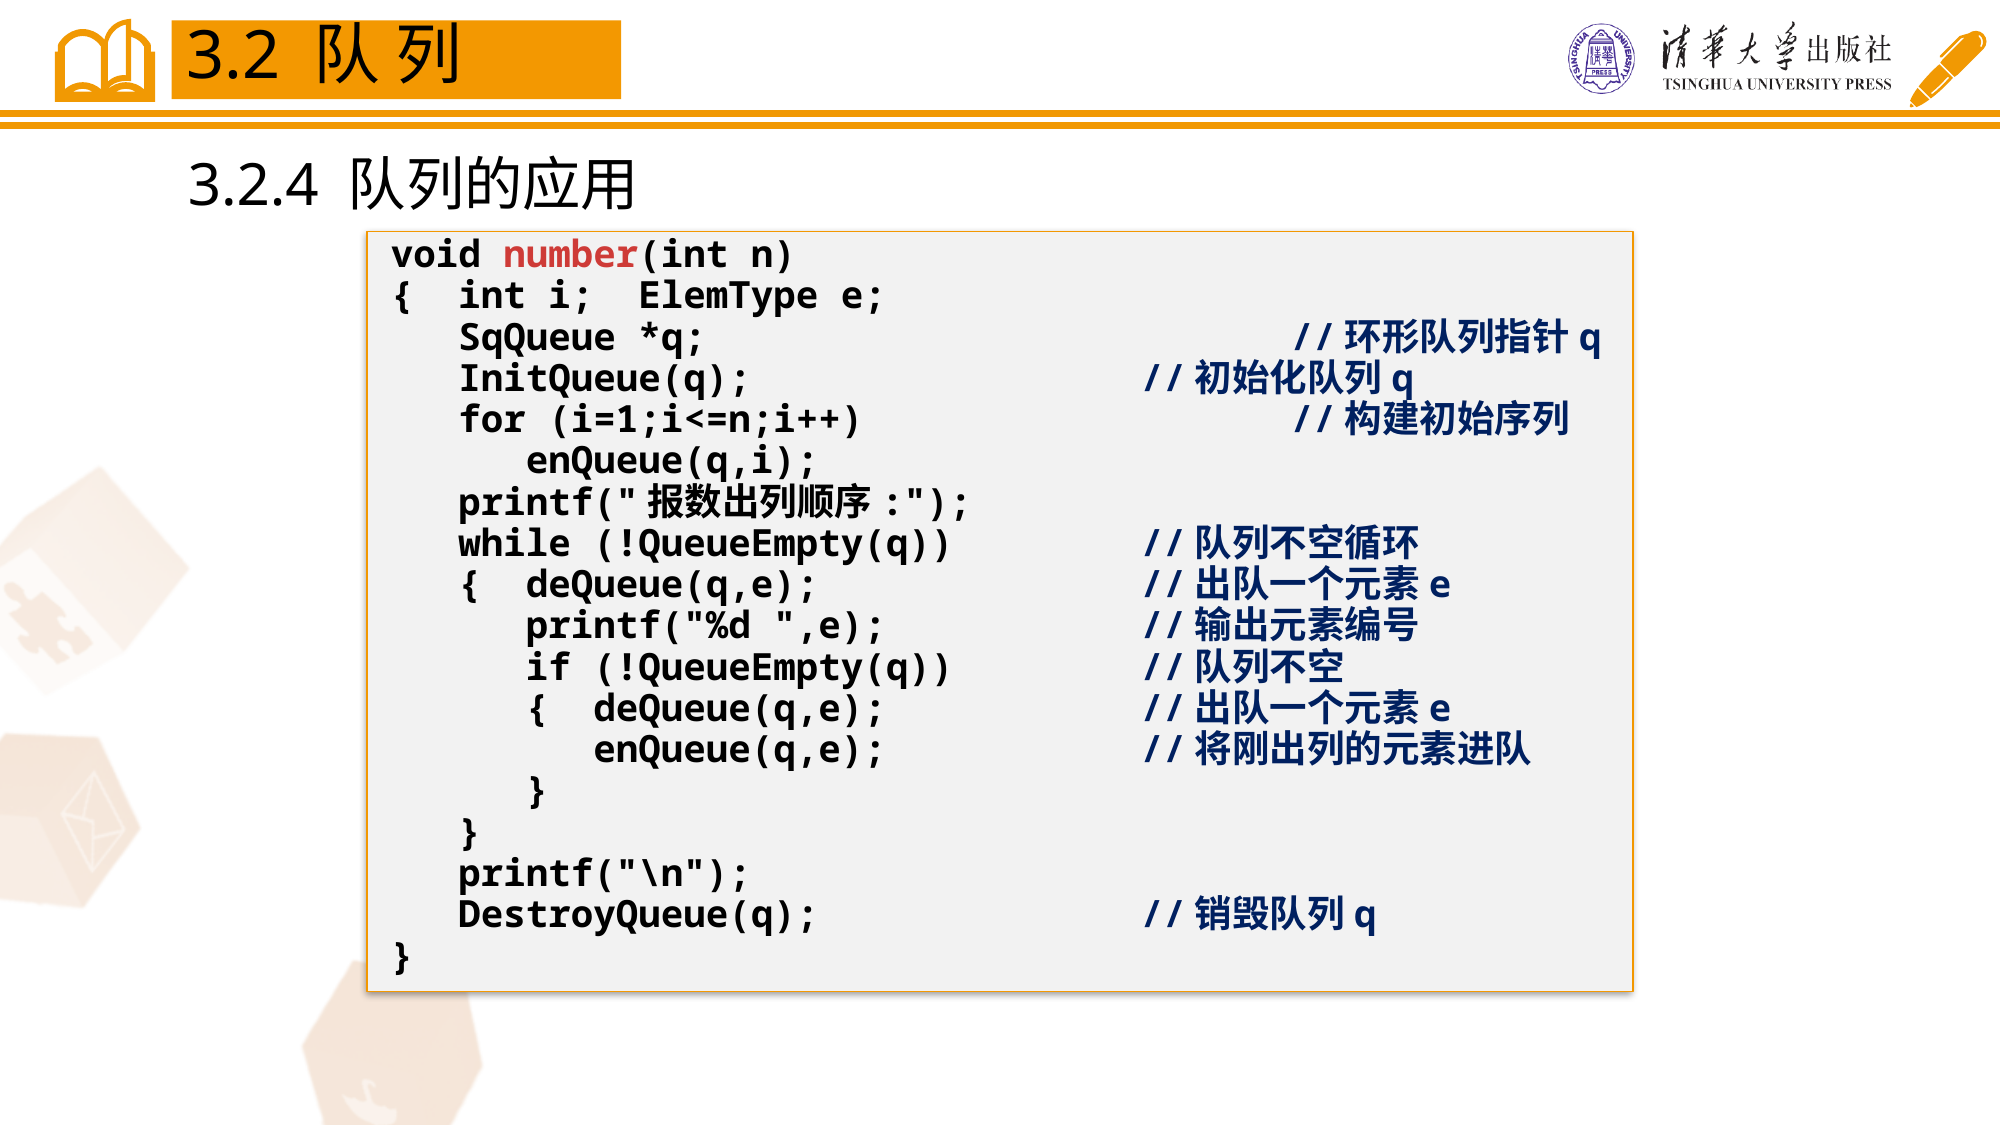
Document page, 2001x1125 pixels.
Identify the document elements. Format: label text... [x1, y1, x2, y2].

picture [1936, 78, 1948, 90]
picture [1531, 0, 1973, 149]
text_box 3.2 队 列 [171, 20, 622, 100]
text_box void number(int n) { int i; ElemType e; SqQueue *q; //环形队列指针q InitQueue(q); //初始化队列q for (i=1;i<=n;i++) //构建初始序列 enQueue(q,i); printf("报数出列顺序:"); while (!QueueEmpty(q)) //队列不空循环 { deQueue(q,e); //出队一个元素e printf("%d ",e); //输出元素编号 if (!QueueEmpty(q)) //队列不空 { deQueue(q,e); //出队一个元素e enQueue(q,e); //将刚出列的元素进队 } } printf("\n"); DestroyQueue(q); //销毁队列q } [366, 231, 1634, 992]
text_box 3.2.4 队列的应用 [173, 153, 693, 225]
